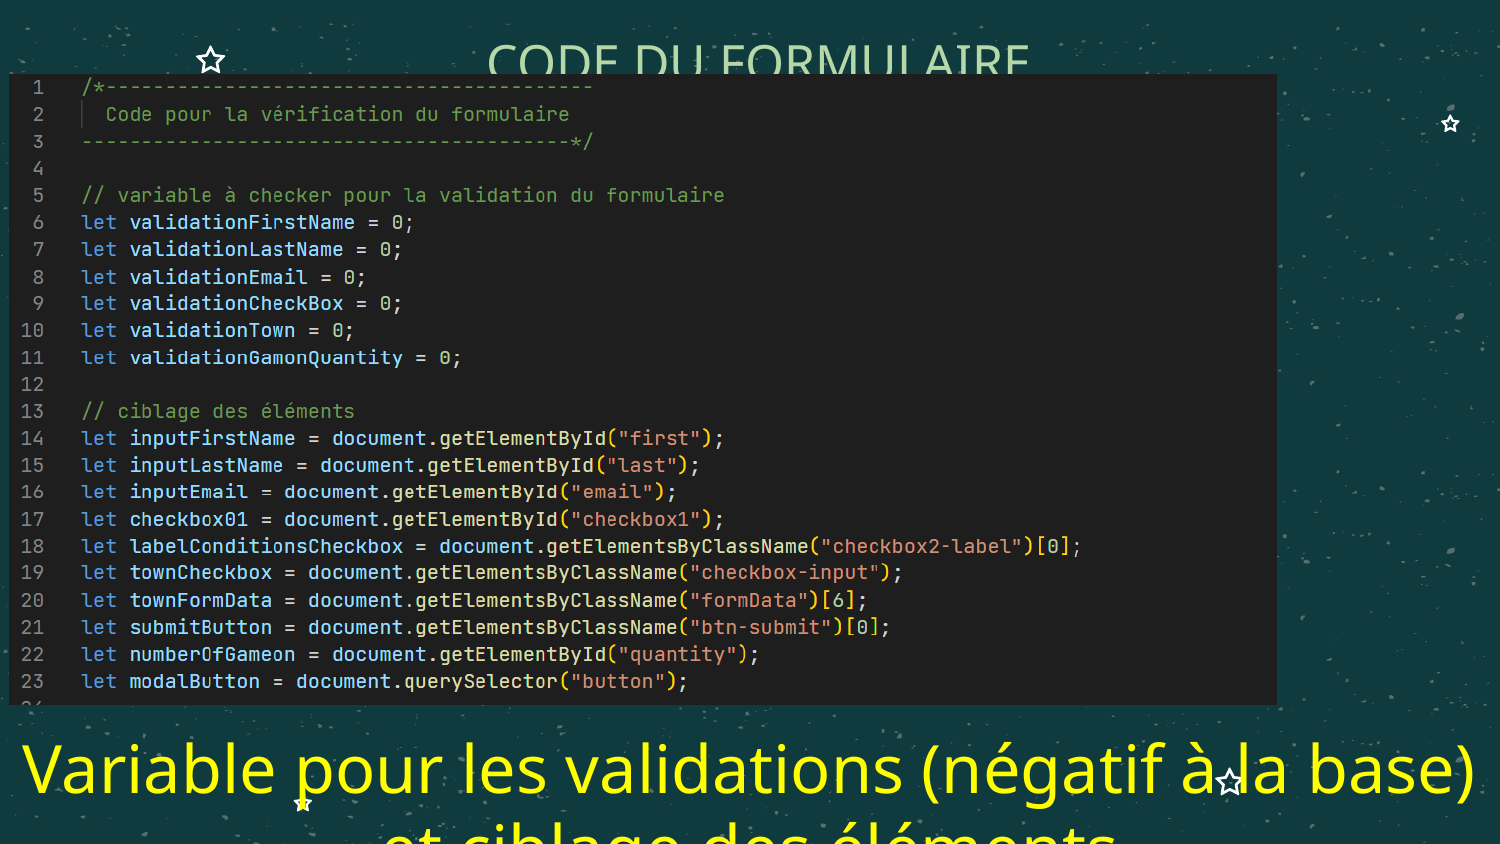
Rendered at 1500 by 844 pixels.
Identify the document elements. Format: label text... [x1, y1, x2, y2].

picture [0, 0, 1500, 726]
text_box Variable pour les validations (négatif à la base) et ciblage des éléments [0, 726, 1500, 787]
picture [0, 787, 1500, 844]
title CODE DU FORMULAIRE [294, 31, 1224, 72]
